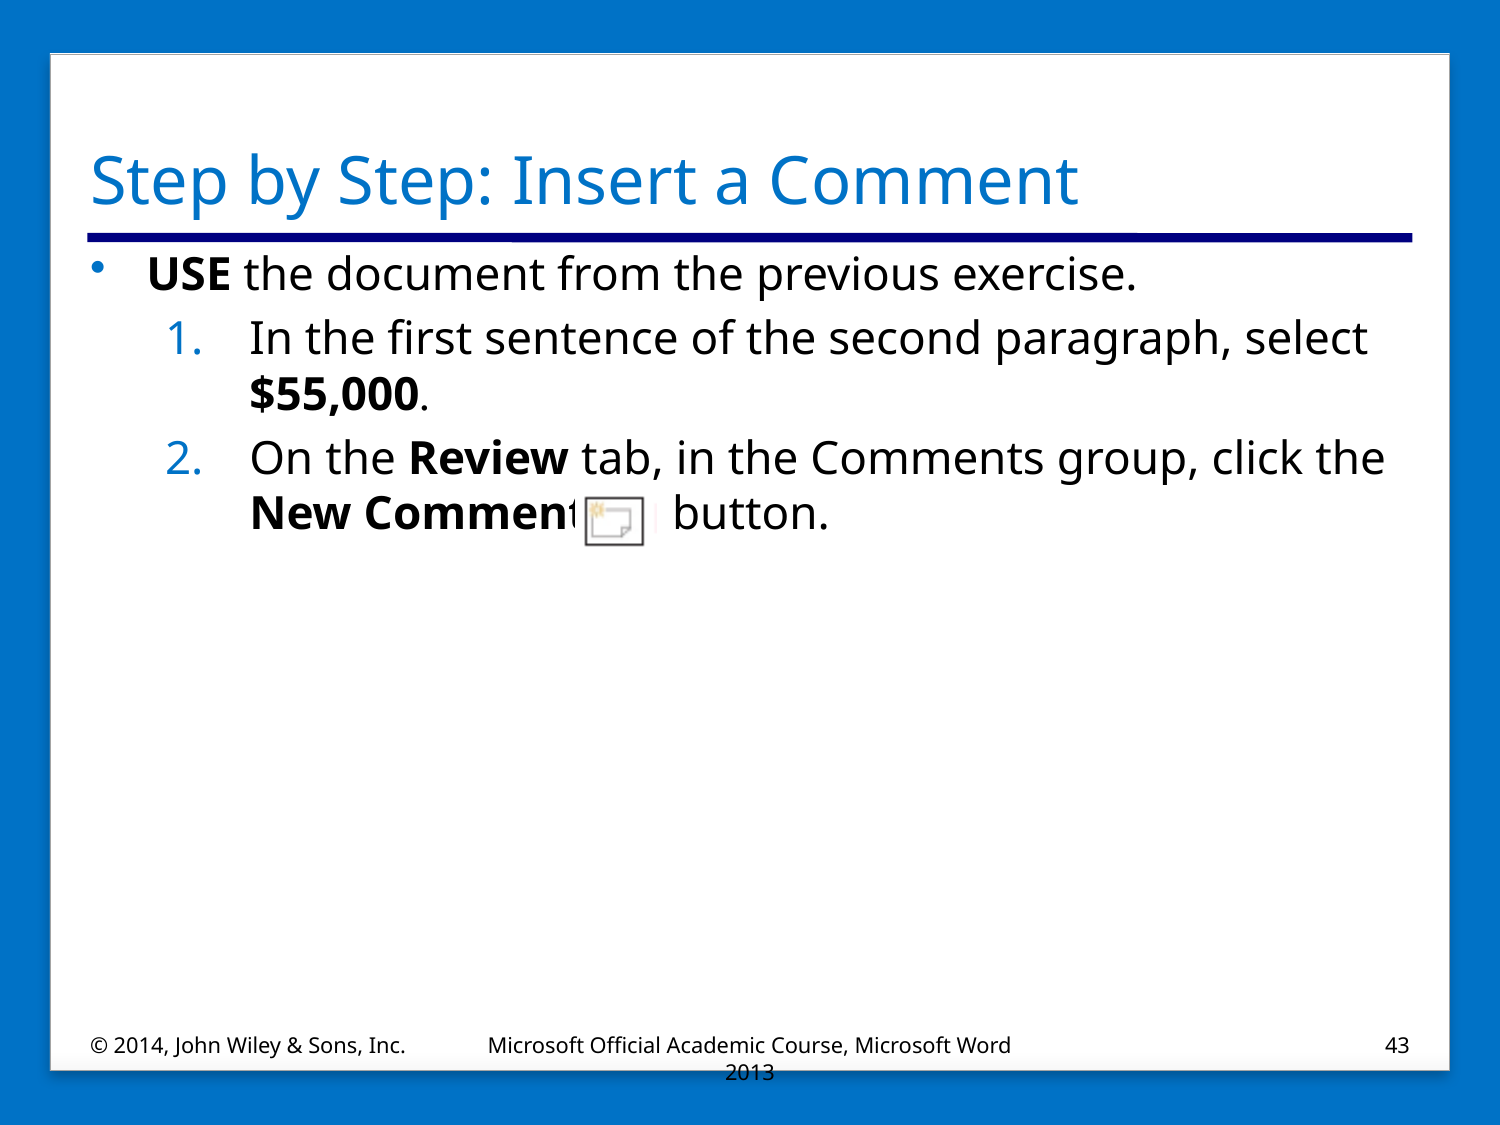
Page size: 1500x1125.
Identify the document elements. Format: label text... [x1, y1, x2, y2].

list USE the document from the previous exercise. In the first sentence of the second paragraph, select $55,000. On the Review tab, in the Comments group, click the New Comment button. [75, 237, 1425, 1063]
footer Microsoft Official Academic Course, Microsoft Word 2013 [449, 1024, 1051, 1103]
slide_number 43 [1074, 1024, 1426, 1103]
picture [574, 487, 657, 557]
slide_number © 2014, John Wiley & Sons, Inc. [74, 1024, 426, 1103]
title Step by Step: Insert a Comment [74, 74, 1426, 226]
